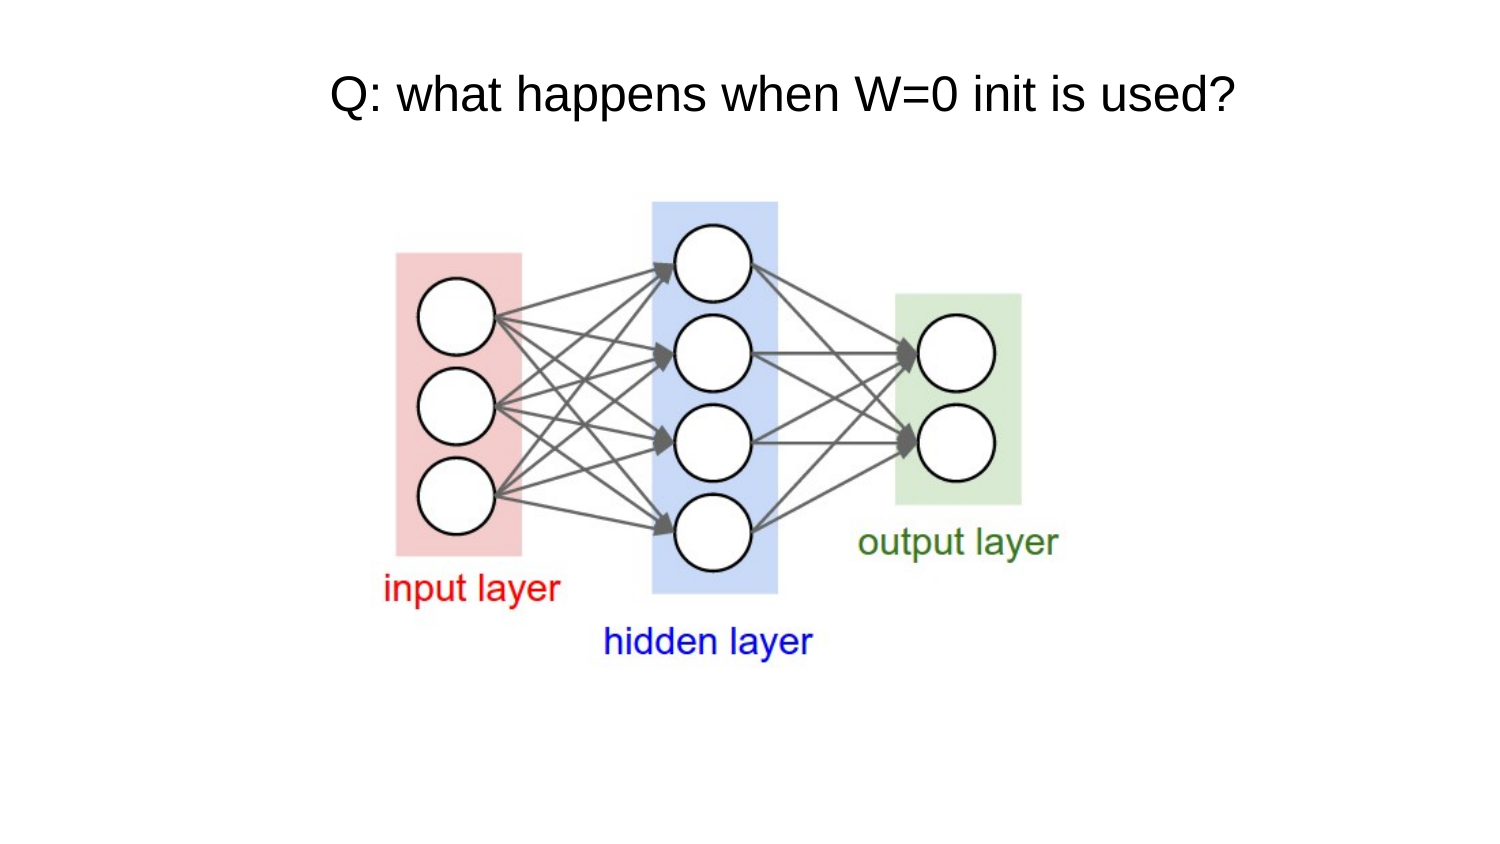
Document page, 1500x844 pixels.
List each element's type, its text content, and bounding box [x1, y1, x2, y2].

picture [371, 191, 1068, 668]
text_box Q: what happens when W=0 init is used? [107, 46, 1447, 714]
